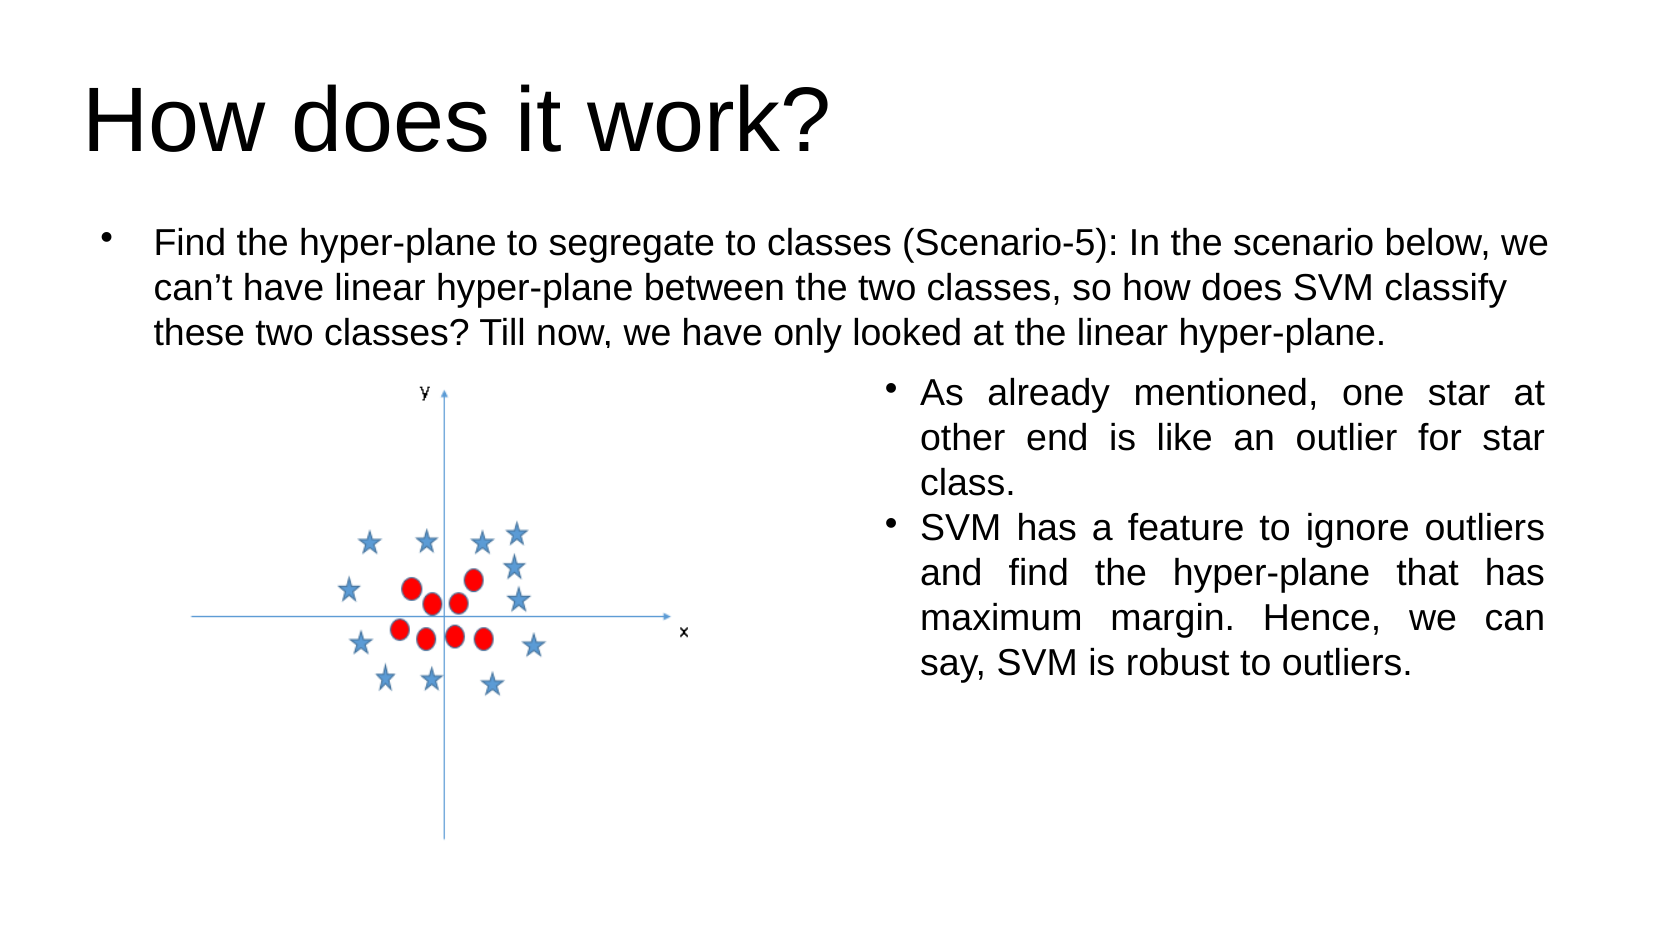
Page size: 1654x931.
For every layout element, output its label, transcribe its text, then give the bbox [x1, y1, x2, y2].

text_box How does it work? [82, 37, 1571, 193]
text_box Find the hyper-plane to segregate to classes (Scenario-5): In the scenario below, we can’t have linear hyper-plane between the two classes, so how does SVM classify these two classes? Till now, we have only looked at the linear hyper-plane. [82, 217, 1571, 757]
picture [132, 348, 723, 859]
text_box As already mentioned, one star at other end is like an outlier for star class. SVM has a feature to ignore outliers and find the hyper-plane that has maximum margin. Hence, we can say, SVM is robust to outliers. [869, 360, 1560, 813]
